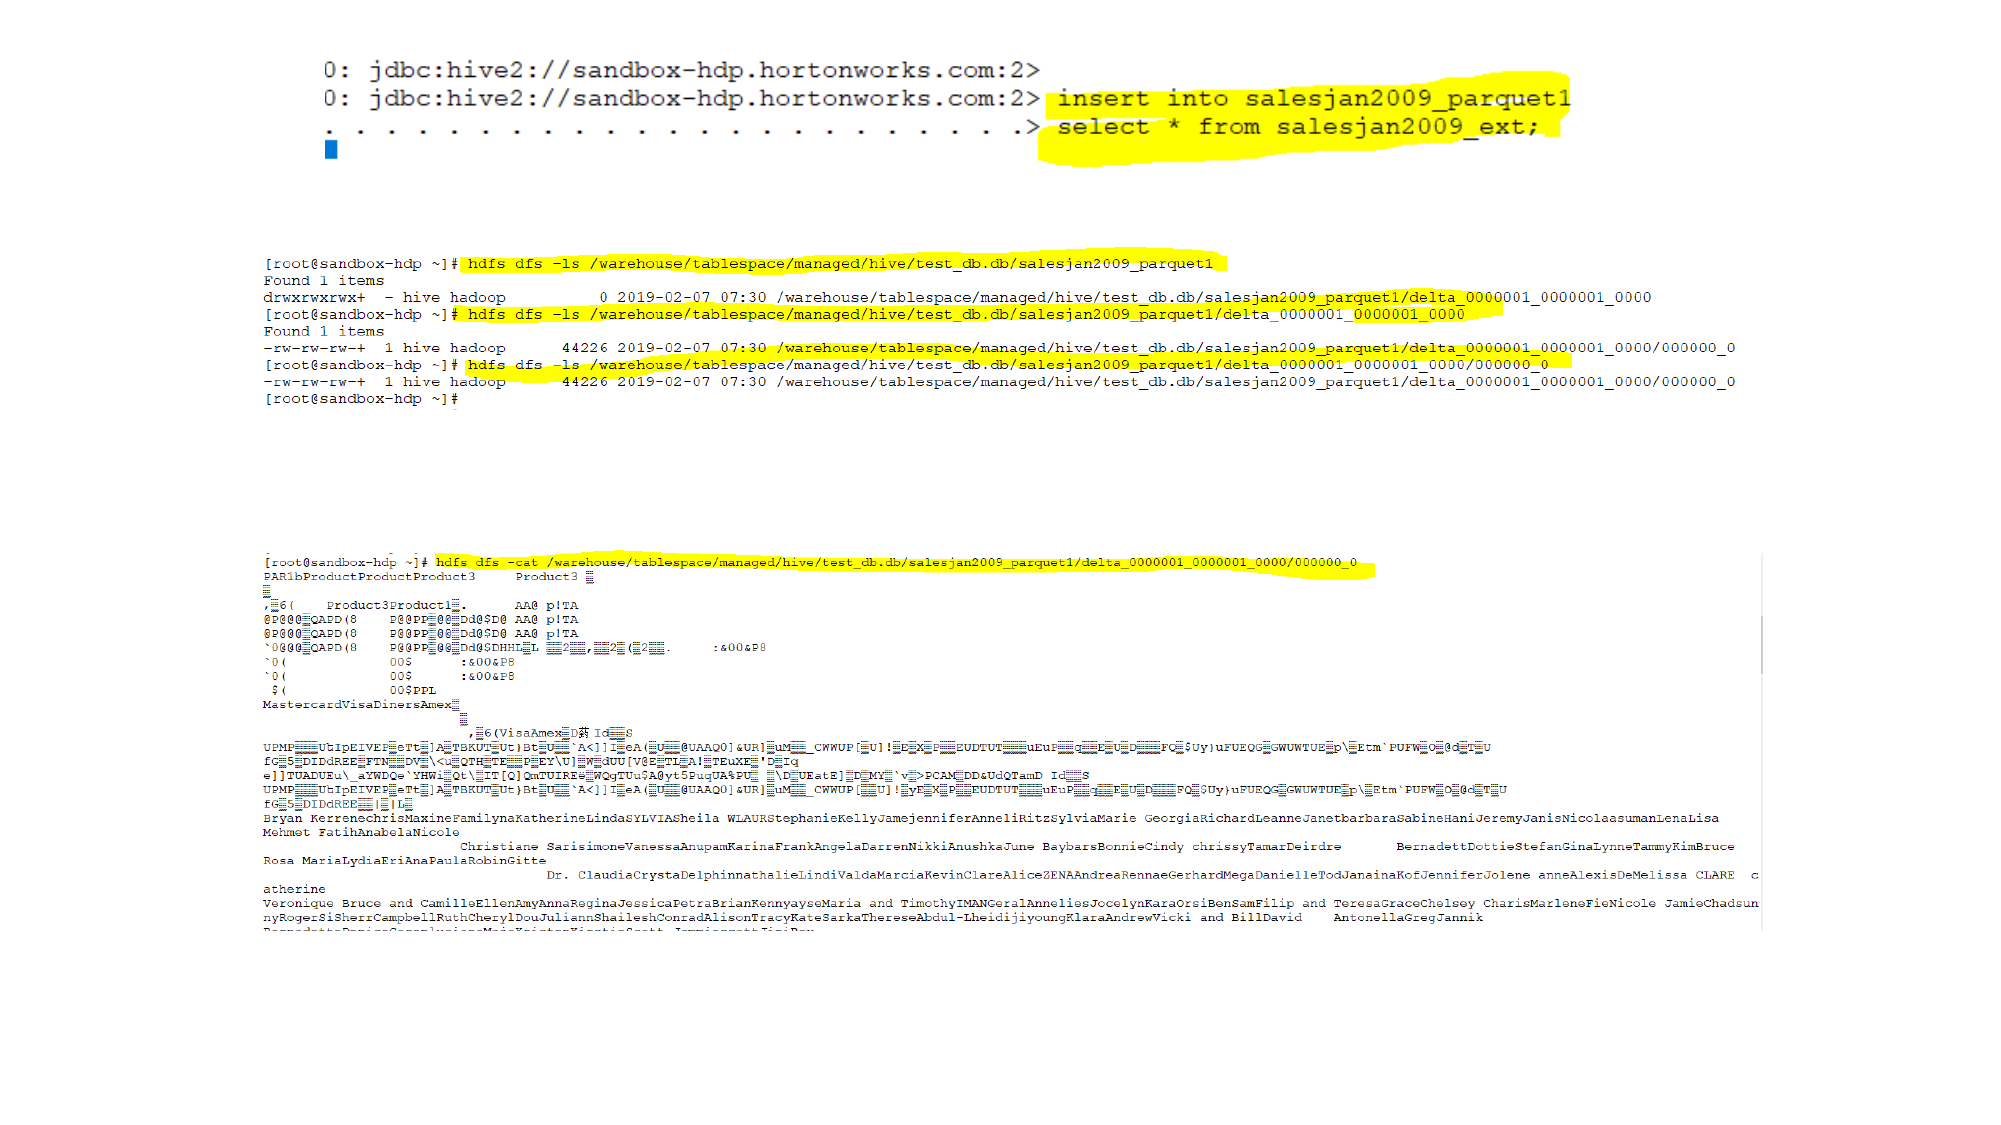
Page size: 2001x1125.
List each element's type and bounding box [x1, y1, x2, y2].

picture [325, 54, 1595, 167]
picture [262, 247, 1763, 410]
picture [262, 550, 1763, 931]
